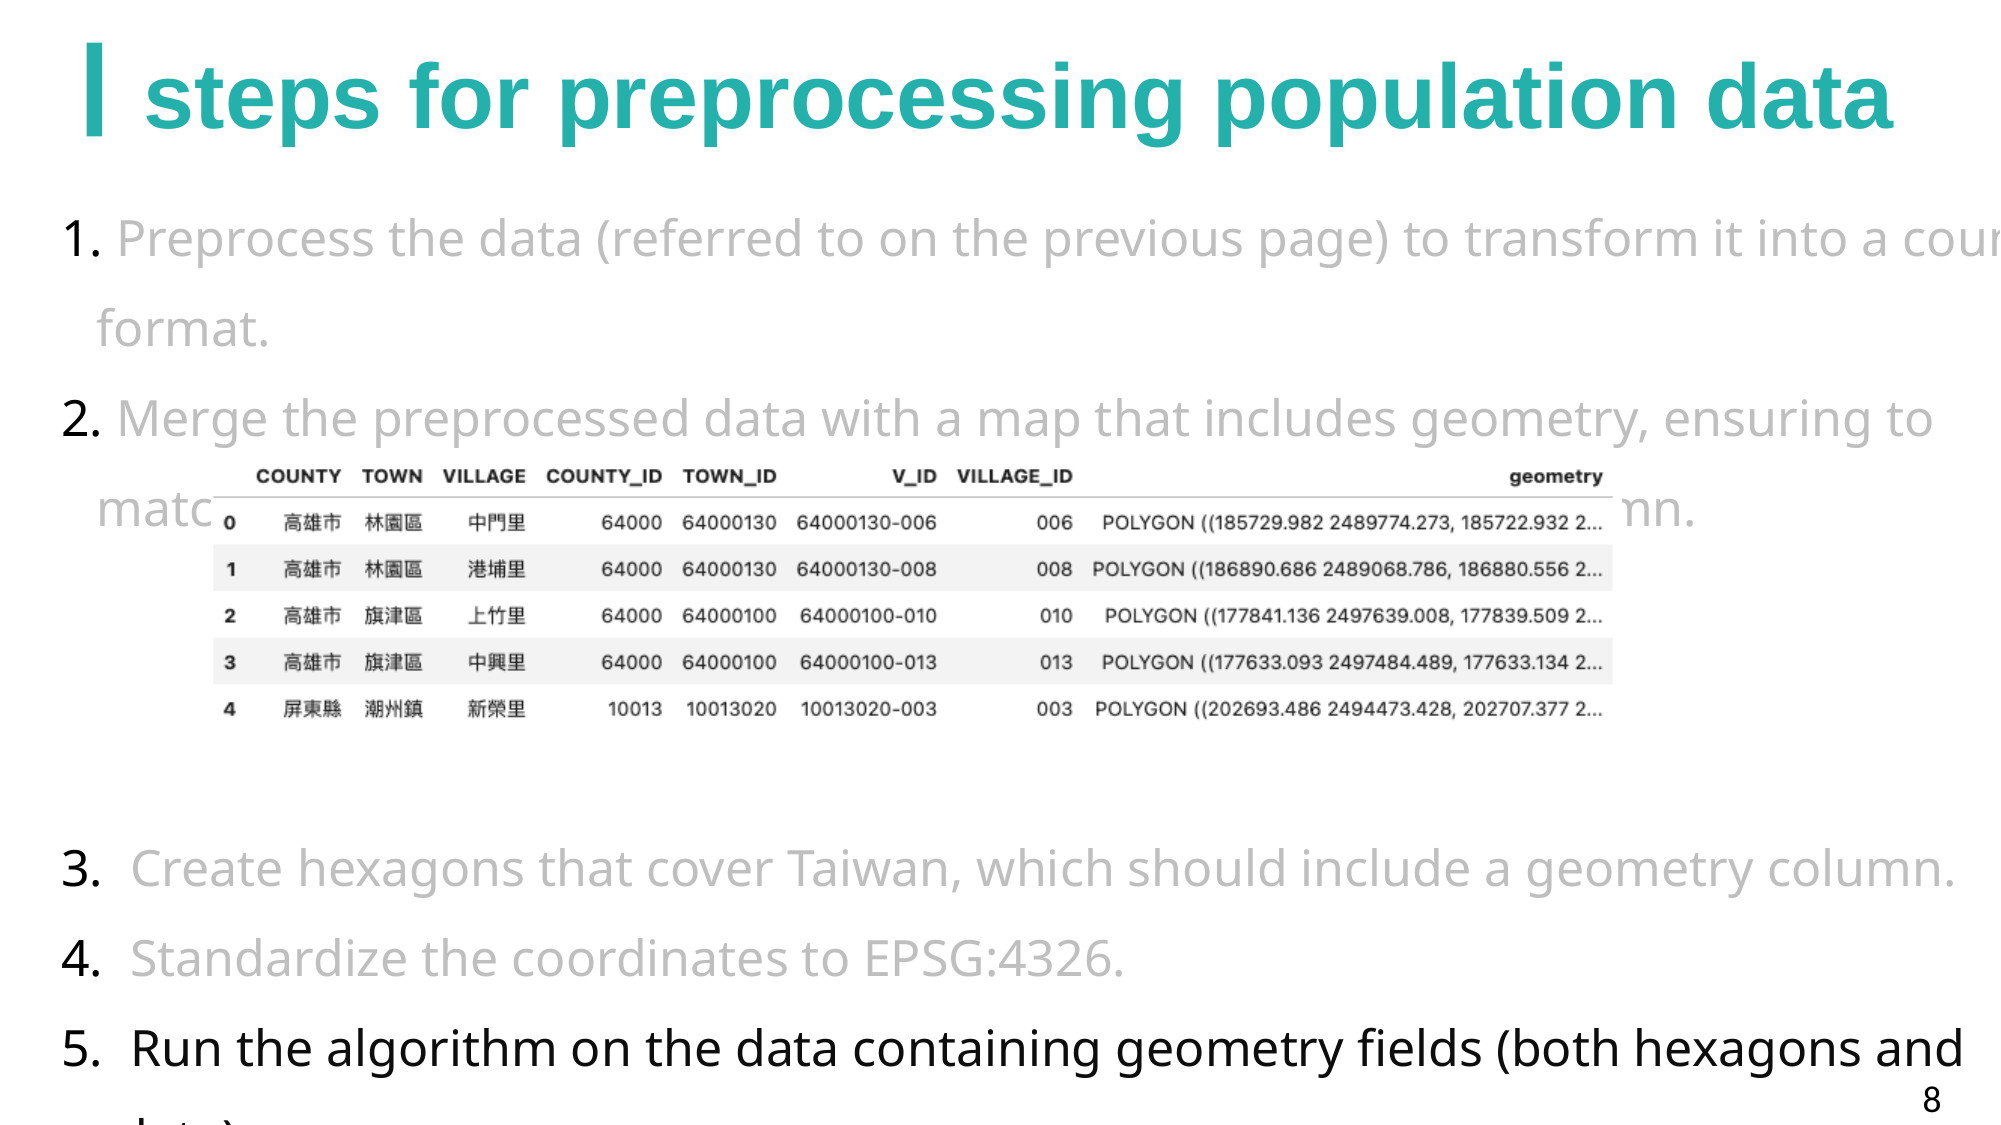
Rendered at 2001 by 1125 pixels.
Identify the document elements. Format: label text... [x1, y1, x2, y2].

title steps for preprocessing population data [128, 15, 1929, 168]
picture [211, 455, 1623, 731]
text_box Preprocess the data (referred to on the previous page) to transform it into a count format. Merge the preprocessed data with a map that includes geometry, ensuring to match the granularity, so that the data contains a geometry column. Create hexagons that cover Taiwan, which should include a geometry column. Standardize the coordinates to EPSG:4326. Run the algorithm on the data containing geometry fields (both hexagons and data). Calculate the amount of data within each hexagon and upload the completed map to Ellipse. [46, 168, 2000, 1125]
